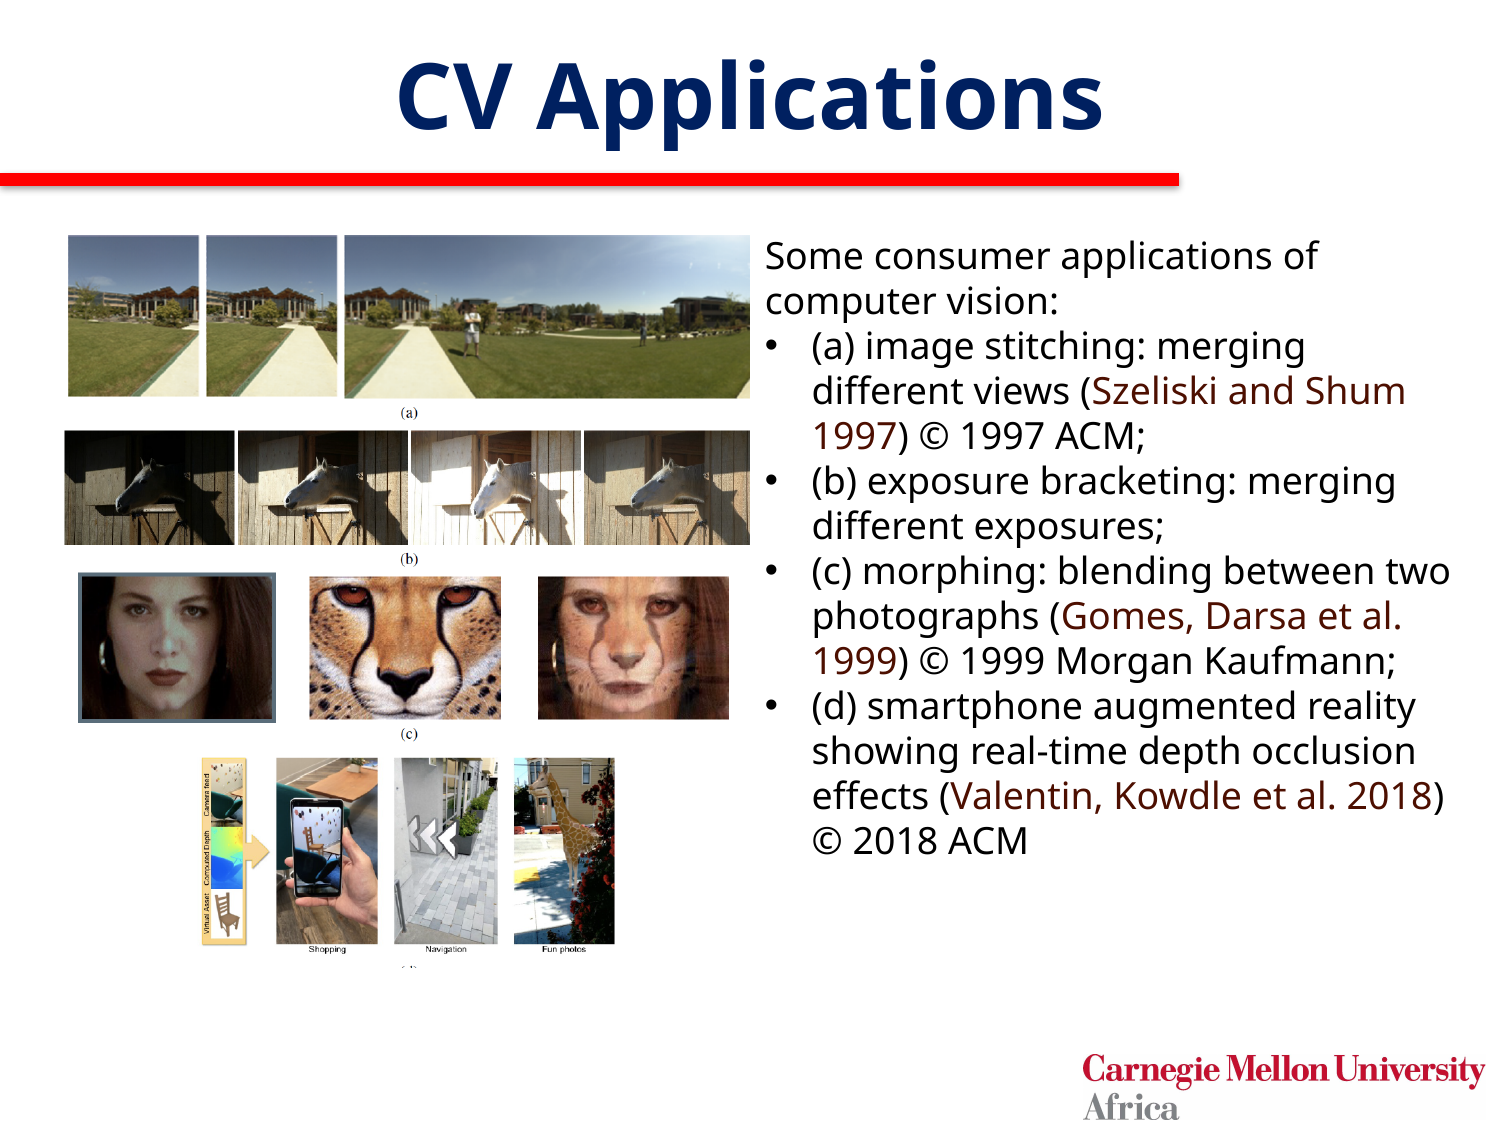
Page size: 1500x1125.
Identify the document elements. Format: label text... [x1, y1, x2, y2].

text_box Some consumer applications of computer vision: (a) image stitching: merging different views (Szeliski and Shum 1997) © 1997 ACM; (b) exposure bracketing: merging different exposures; (c) morphing: blending between two photographs (Gomes, Darsa et al. 1999) © 1999 Morgan Kaufmann; (d) smartphone augmented reality showing real-time depth occlusion effects (Valentin, Kowdle et al. 2018) © 2018 ACM [751, 224, 1473, 870]
picture [1083, 1054, 1486, 1120]
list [56, 224, 751, 968]
title CV Applications [75, 0, 1425, 187]
